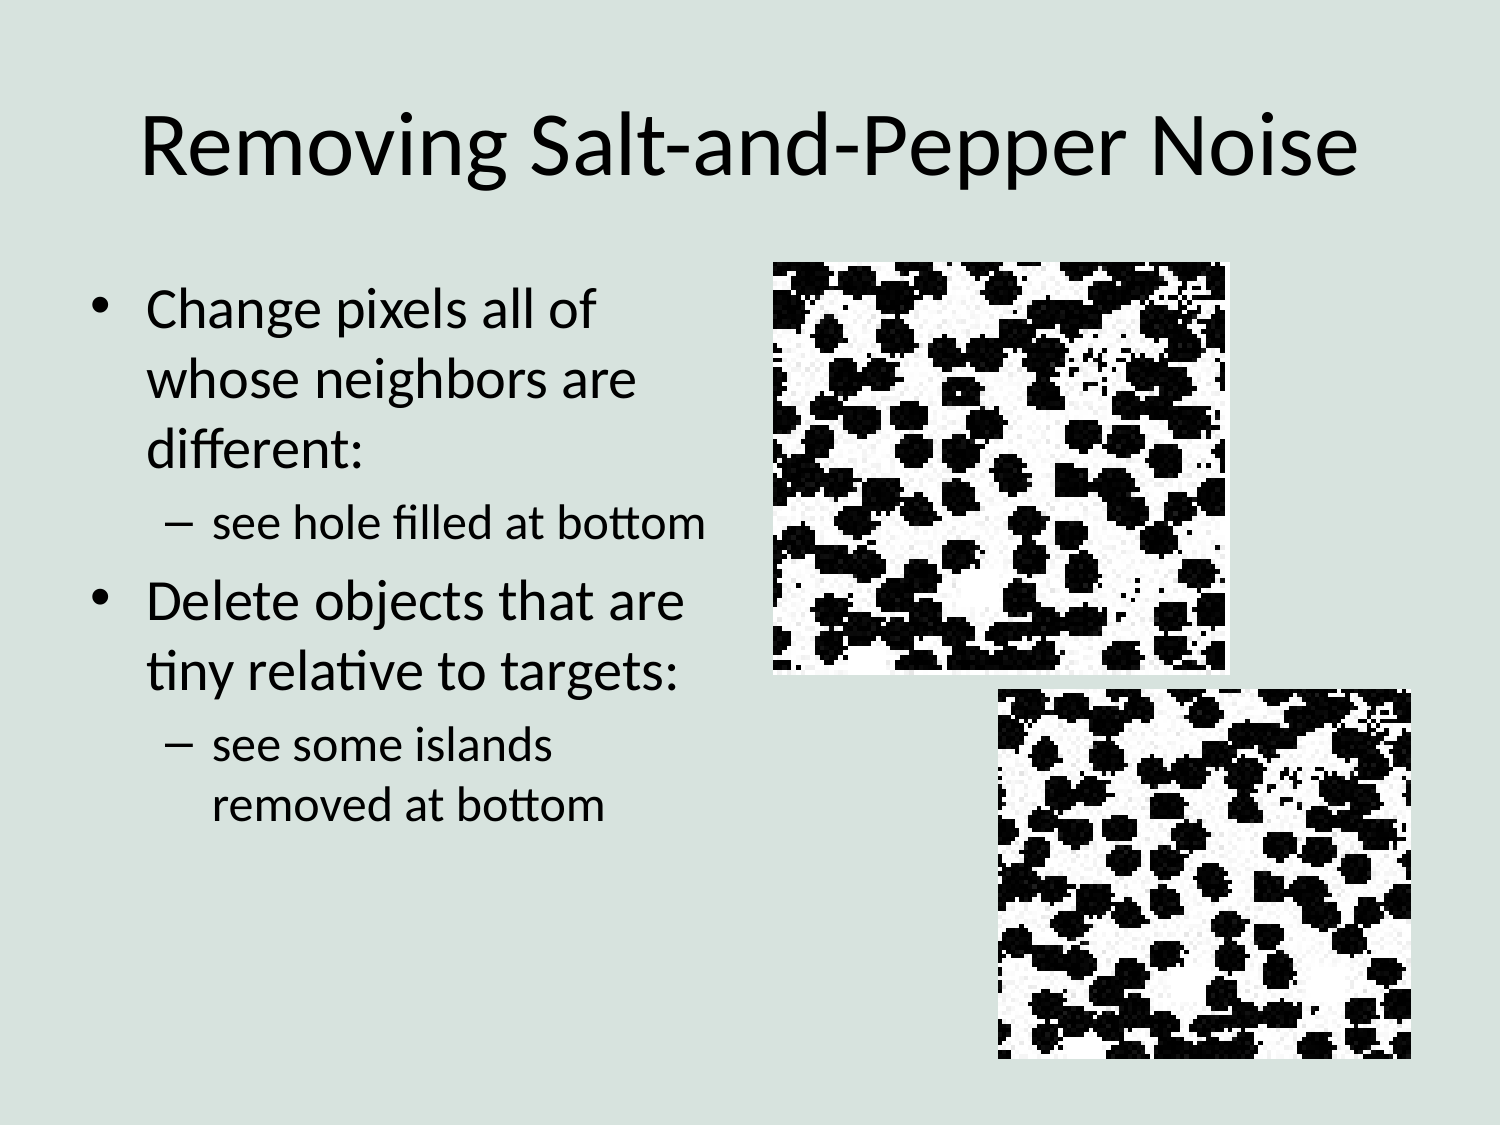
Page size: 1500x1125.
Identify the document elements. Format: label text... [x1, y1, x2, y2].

title Removing Salt-and-Pepper Noise [75, 45, 1425, 233]
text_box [773, 262, 1230, 675]
picture [997, 689, 1411, 1059]
list Change pixels all of whose neighbors are different: see hole filled at bottom Delete objects that are tiny relative to targets: see some islands removed at bottom [75, 262, 737, 1005]
